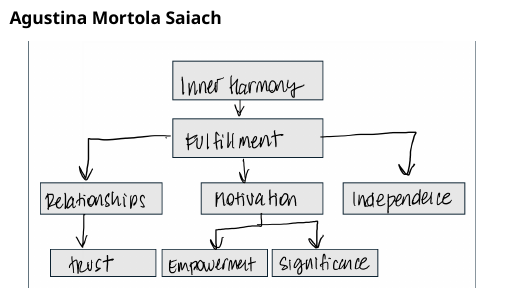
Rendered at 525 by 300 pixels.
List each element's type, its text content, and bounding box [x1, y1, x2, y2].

text_box Agustina Mortola Saiach [4, 2, 274, 34]
picture [28, 41, 476, 289]
